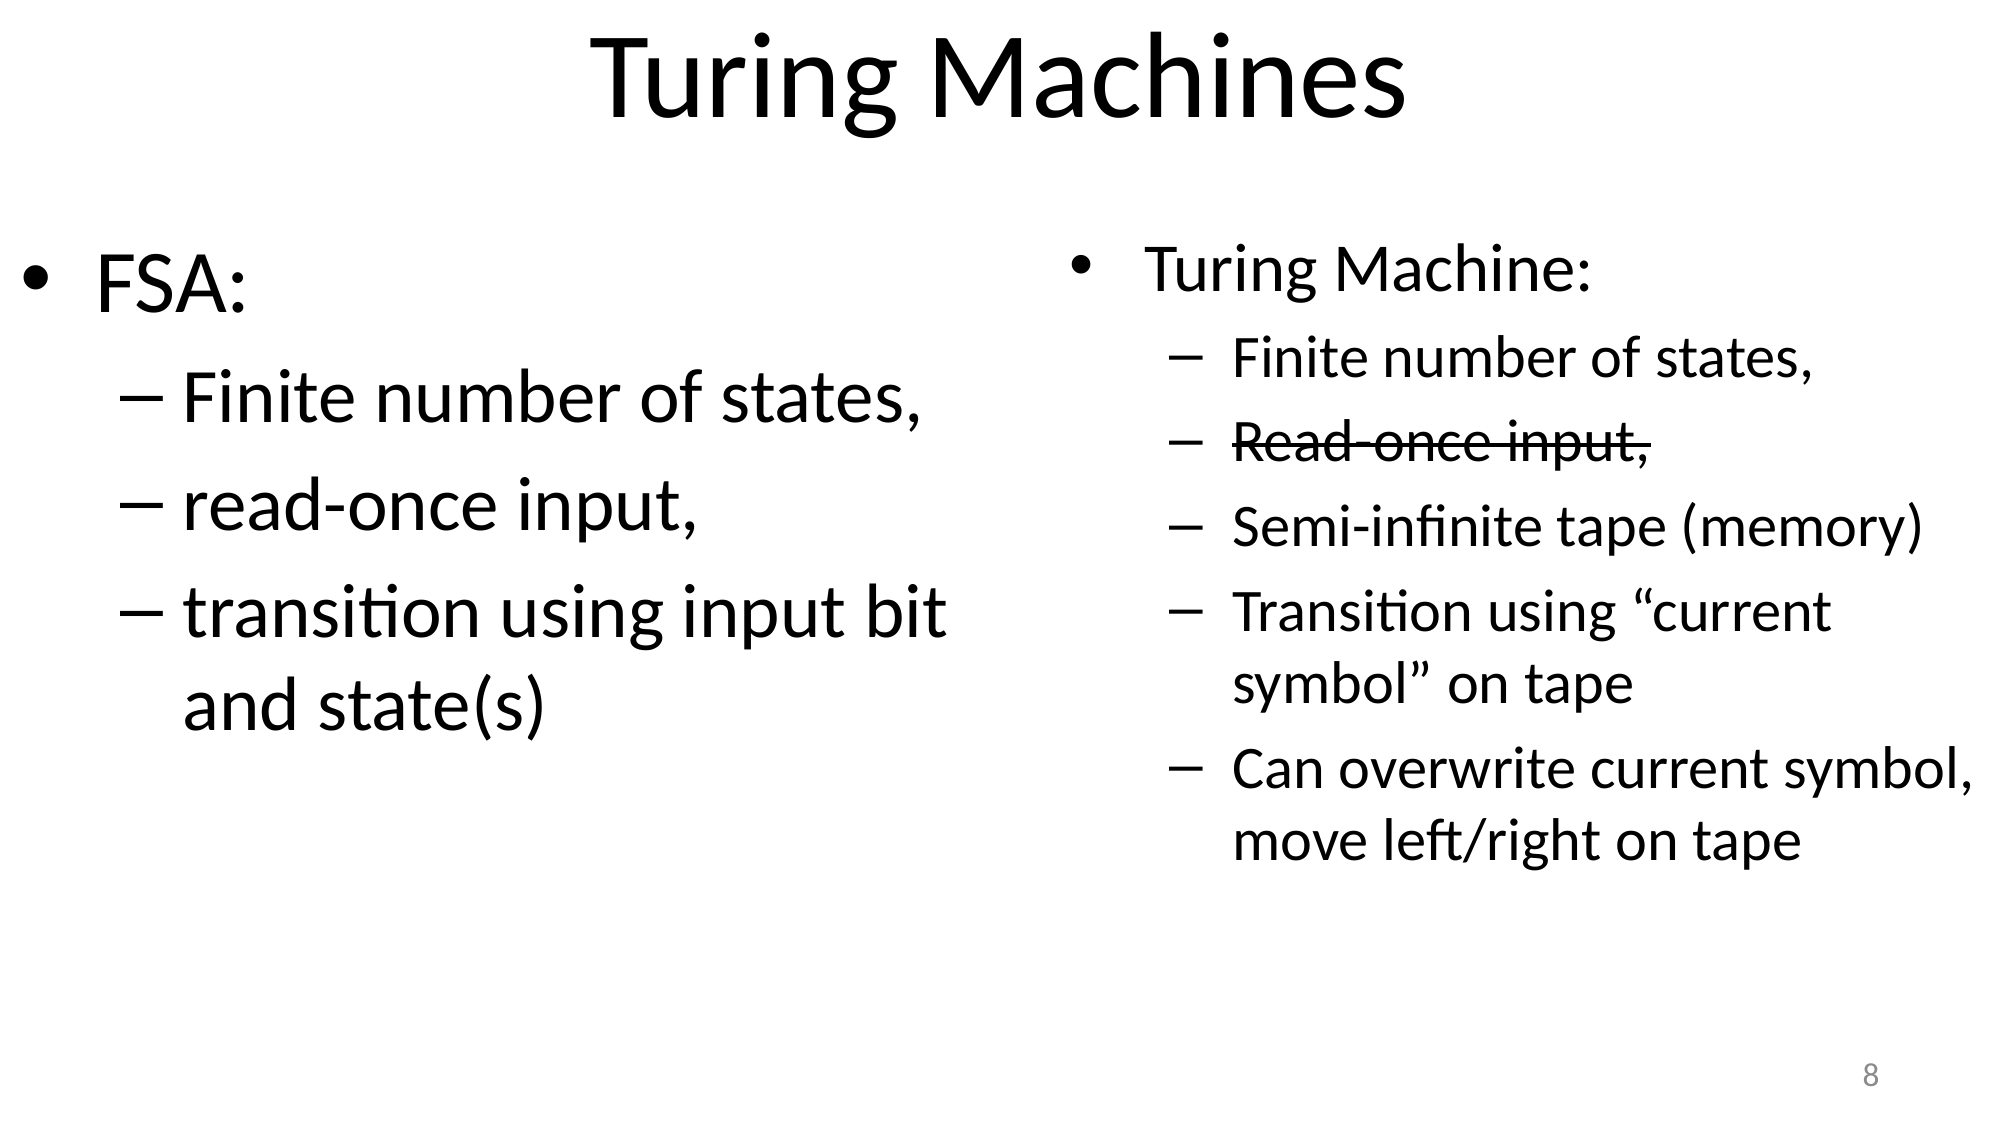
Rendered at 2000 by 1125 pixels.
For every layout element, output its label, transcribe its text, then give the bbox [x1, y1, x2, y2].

list FSA: Finite number of states, read-once input, transition using input bit and state(s) [0, 212, 1049, 1125]
title Turing Machines [99, 0, 1900, 163]
text_box Turing Machine: Finite number of states, Read-once input, Semi-infinite tape (memory) Transition using “current symbol” on tape Can overwrite current symbol, move left/right on tape [1049, 212, 1998, 1125]
